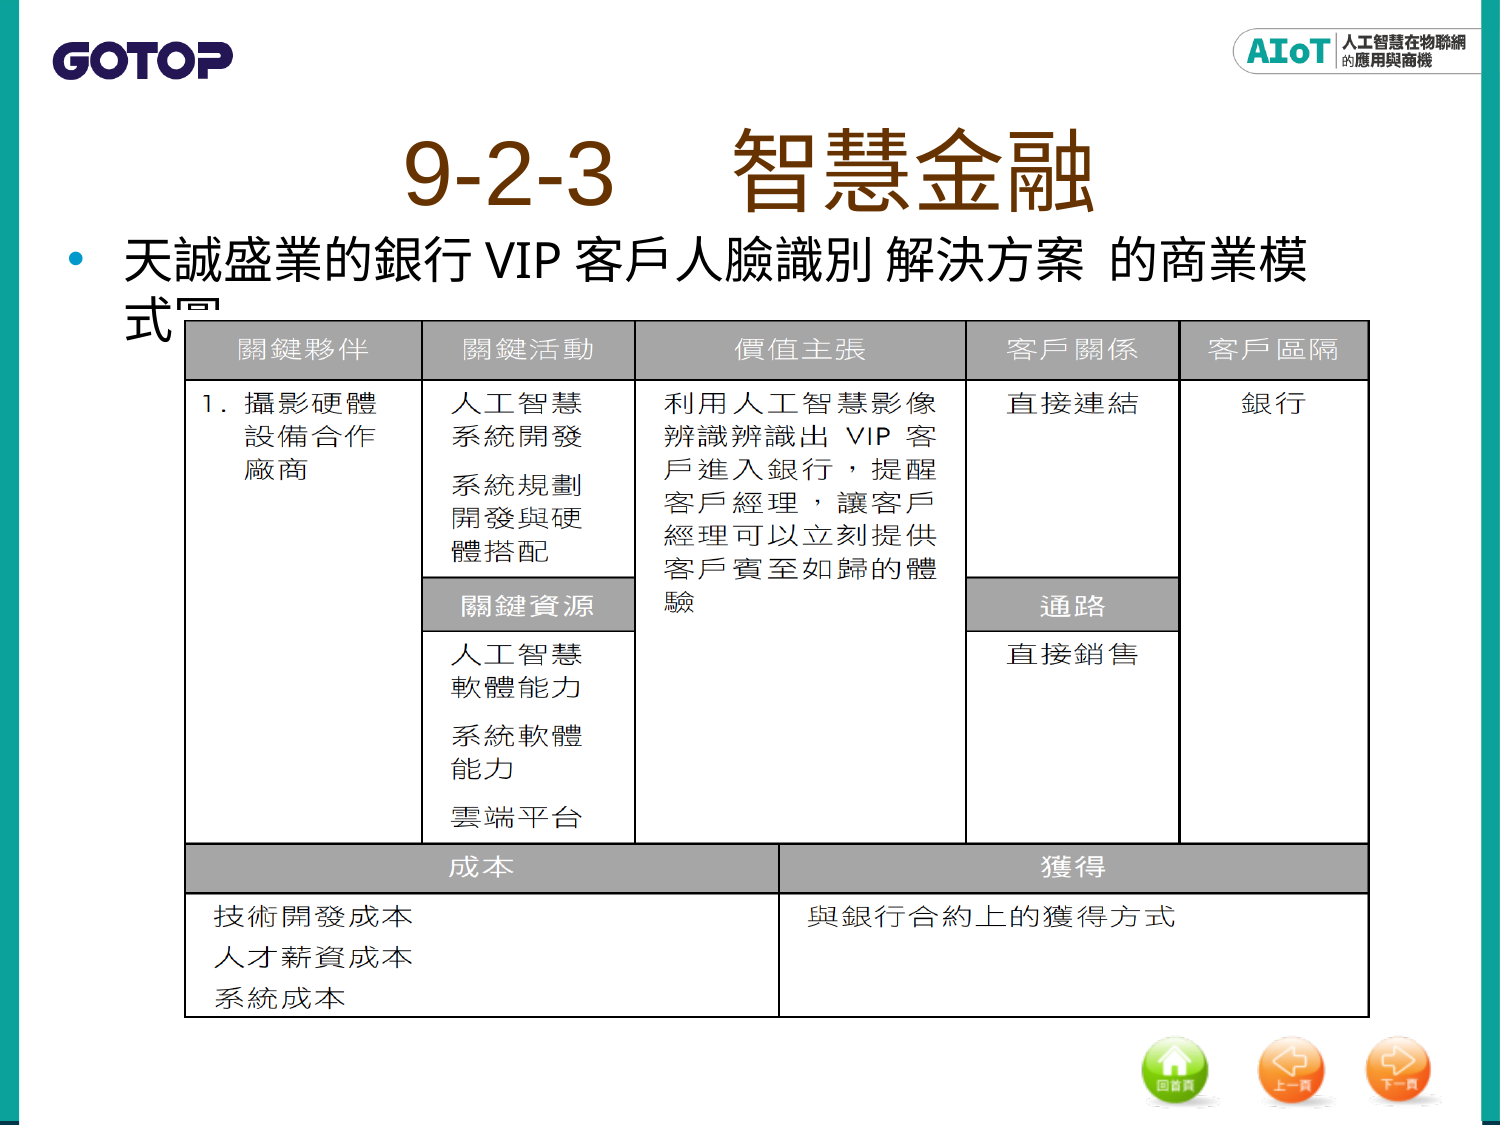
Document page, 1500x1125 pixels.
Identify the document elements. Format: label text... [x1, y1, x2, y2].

picture [0, 275, 1500, 1125]
picture [0, 0, 1500, 62]
text_box 天誠盛業的銀行VIP客戶人臉識別 解決方案 的商業模式圖 [52, 220, 1360, 356]
title 9-2-3 智慧金融 [0, 62, 1500, 275]
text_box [1136, 1029, 1442, 1113]
